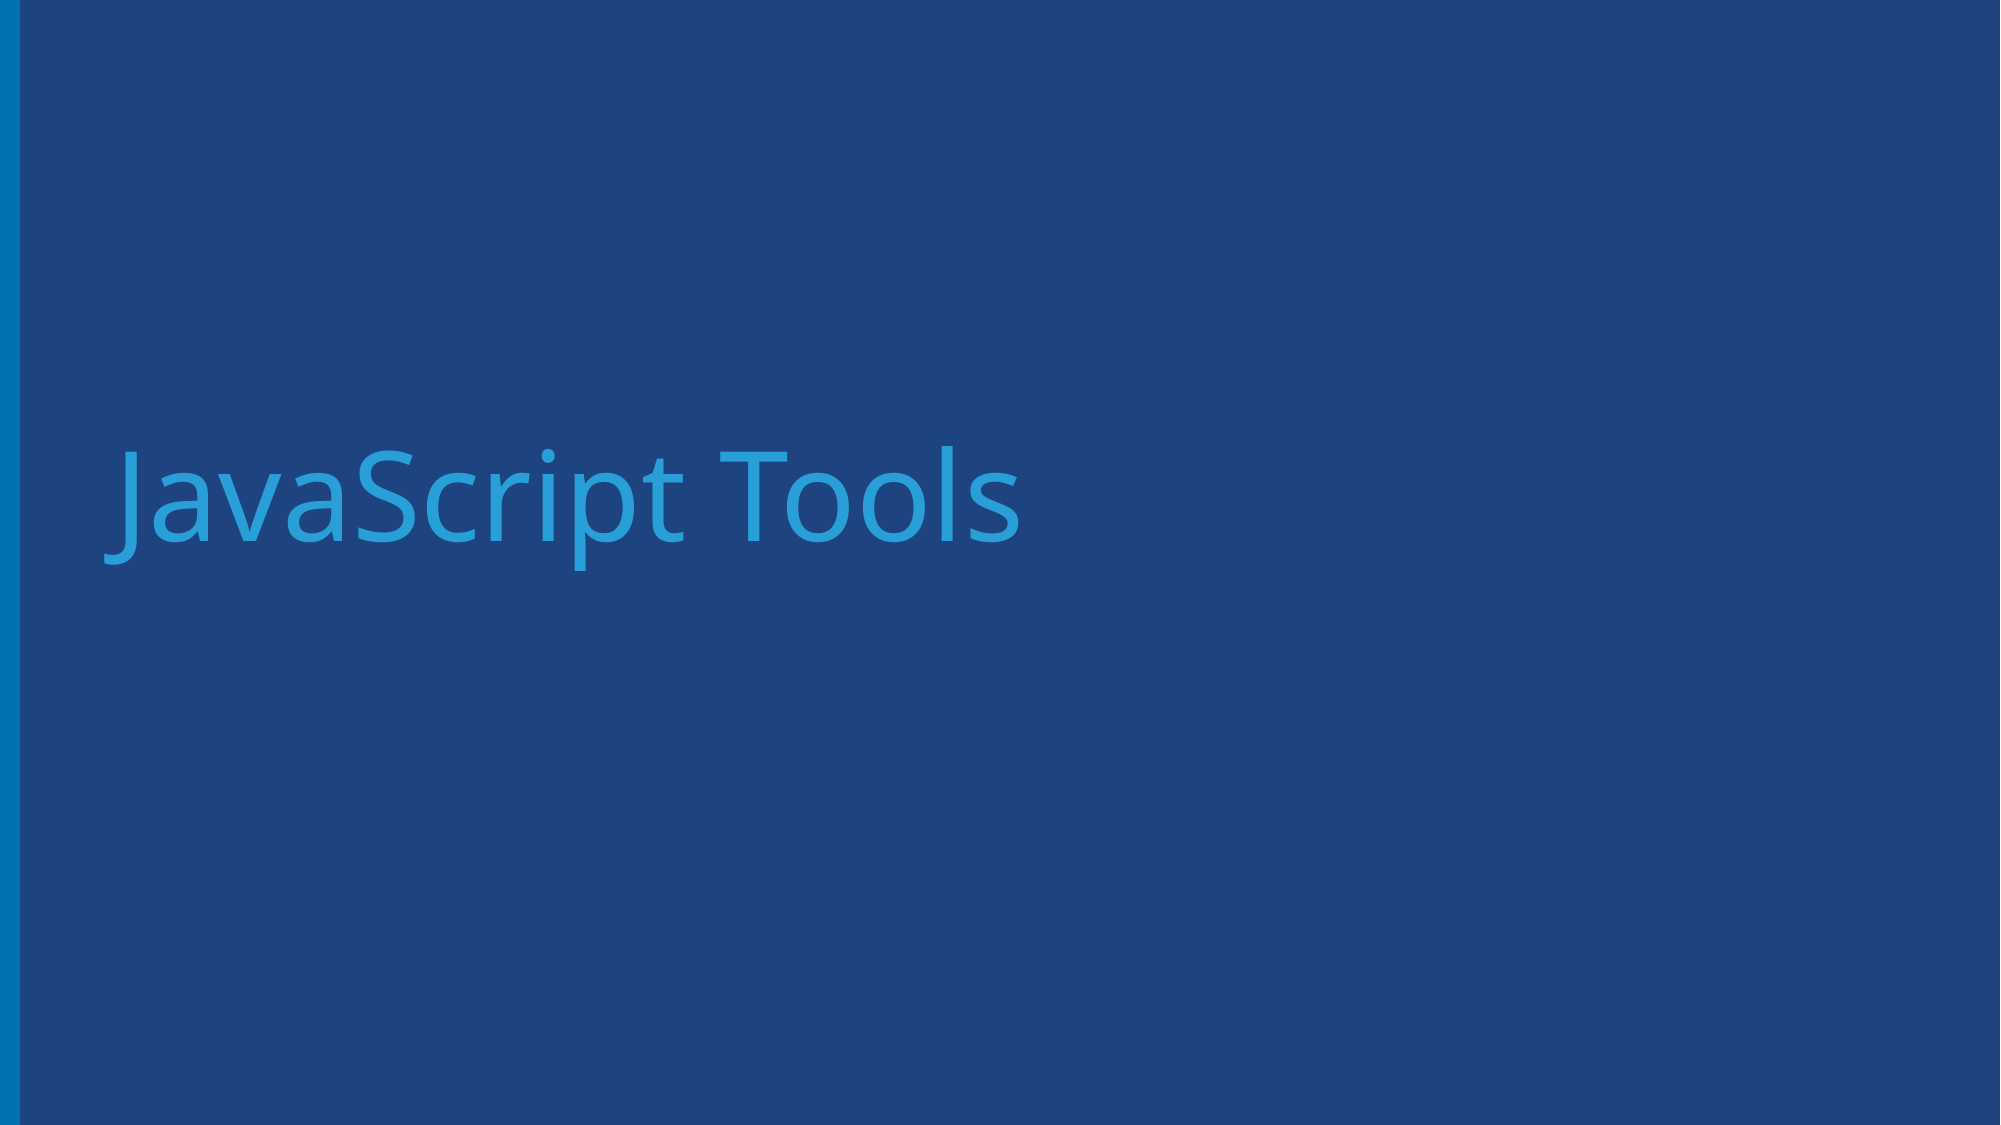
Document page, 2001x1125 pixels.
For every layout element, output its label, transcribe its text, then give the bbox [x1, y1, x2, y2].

title JavaScript Tools [99, 184, 1910, 576]
